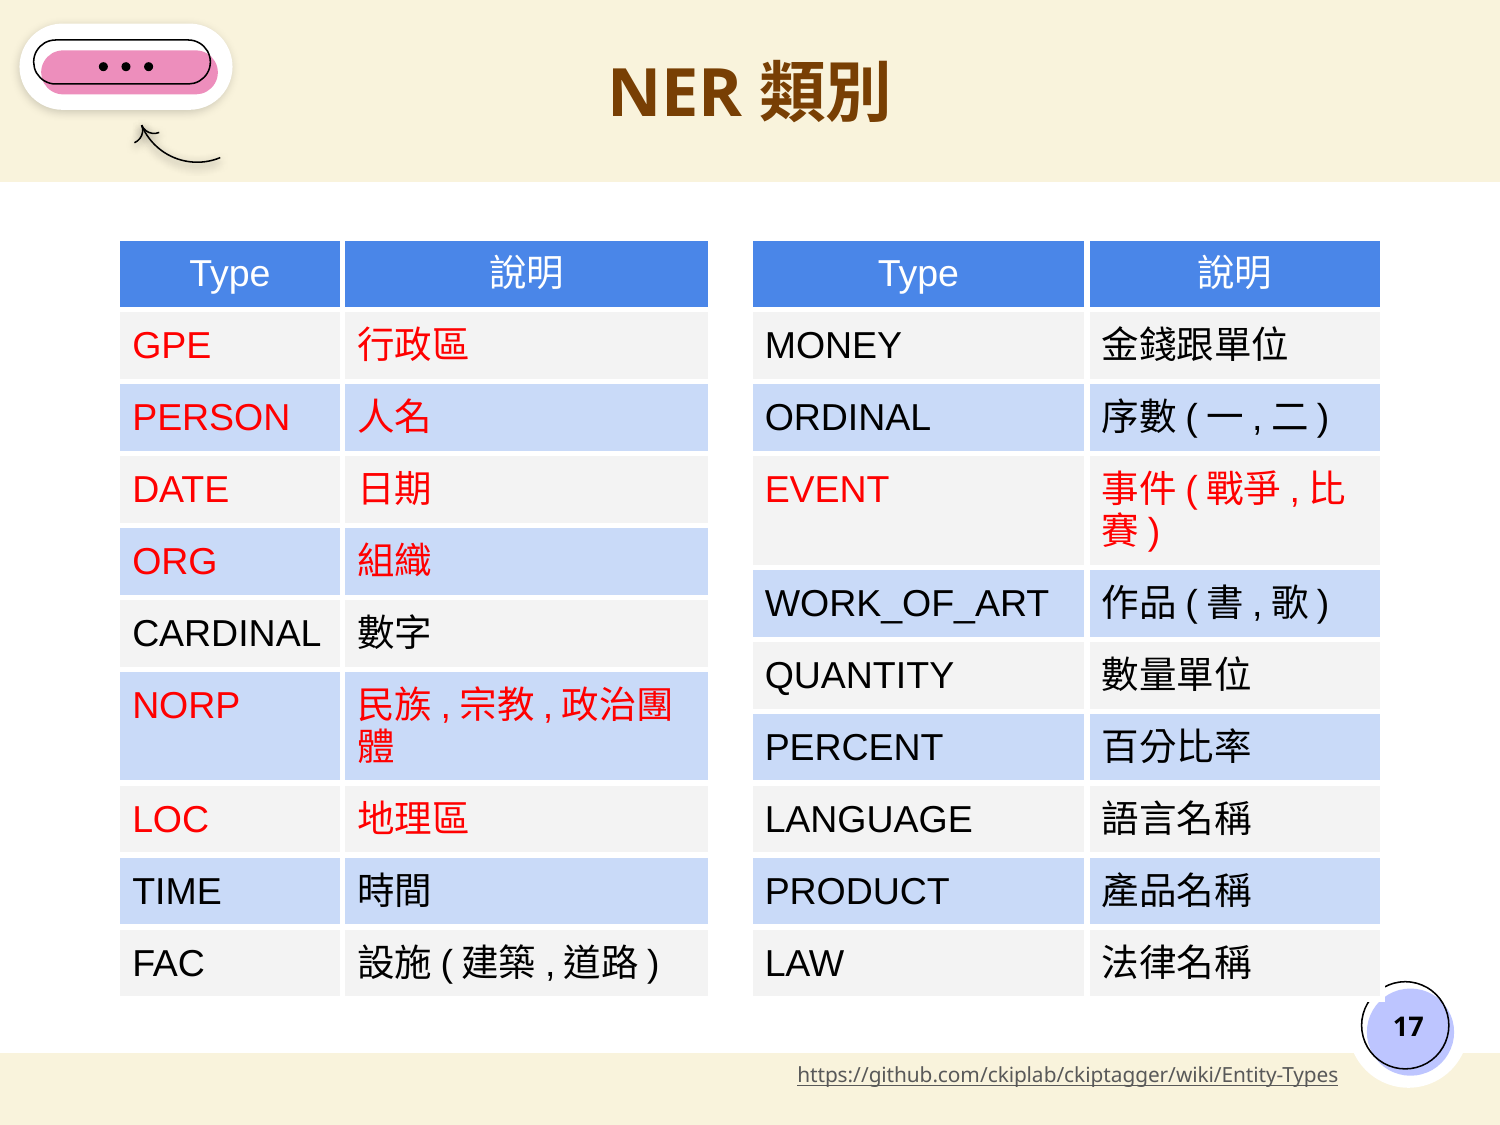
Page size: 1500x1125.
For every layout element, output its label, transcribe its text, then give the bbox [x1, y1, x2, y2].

table_cell 行政區 [345, 312, 708, 379]
table_cell 產品名稱 [1090, 858, 1380, 924]
table_cell 設施(建築,道路) [345, 930, 708, 996]
table_cell 序數(一,二) [1090, 384, 1380, 451]
table_cell MONEY [753, 312, 1084, 379]
table_cell 百分比率 [1090, 714, 1380, 780]
table_cell ORG [120, 528, 340, 595]
table_cell DATE [120, 456, 340, 523]
table_cell 時間 [345, 858, 708, 924]
table_cell CARDINAL [120, 600, 340, 667]
table_cell QUANTITY [753, 642, 1084, 709]
table_header 說明 [345, 241, 708, 307]
slide_number ‹#› [1363, 984, 1454, 1071]
table_header Type [753, 241, 1084, 307]
list https://github.com/ckiplab/ckiptagger/wiki/Entity-Types [308, 1055, 1344, 1098]
table_cell 人名 [345, 384, 708, 451]
table_cell NORP [120, 672, 340, 780]
table_cell 數字 [345, 600, 708, 667]
table_cell WORK_OF_ART [753, 570, 1084, 637]
table_cell 數量單位 [1090, 642, 1380, 709]
table_cell PERCENT [753, 714, 1084, 780]
table_cell 地理區 [345, 786, 708, 852]
table_cell 日期 [345, 456, 708, 523]
table_cell TIME [120, 858, 340, 924]
table_cell LANGUAGE [753, 786, 1084, 852]
table_cell 語言名稱 [1090, 786, 1380, 852]
table_cell 組織 [345, 528, 708, 595]
table_cell LOC [120, 786, 340, 852]
title NER類別 [232, 23, 1268, 171]
table_cell 法律名稱 [1090, 930, 1380, 996]
table_cell GPE [120, 312, 340, 379]
table_cell 民族,宗教,政治團體 [345, 672, 708, 780]
table_cell PRODUCT [753, 858, 1084, 924]
table_cell 金錢跟單位 [1090, 312, 1380, 379]
table_cell EVENT [753, 456, 1084, 565]
table_cell PERSON [120, 384, 340, 451]
table_cell LAW [753, 930, 1084, 996]
table_cell 作品(書,歌) [1090, 570, 1380, 637]
table_cell ORDINAL [753, 384, 1084, 451]
table_cell 事件(戰爭,比賽) [1090, 456, 1380, 565]
table_header 說明 [1090, 241, 1380, 307]
table_cell FAC [120, 930, 340, 996]
table_header Type [120, 241, 340, 307]
